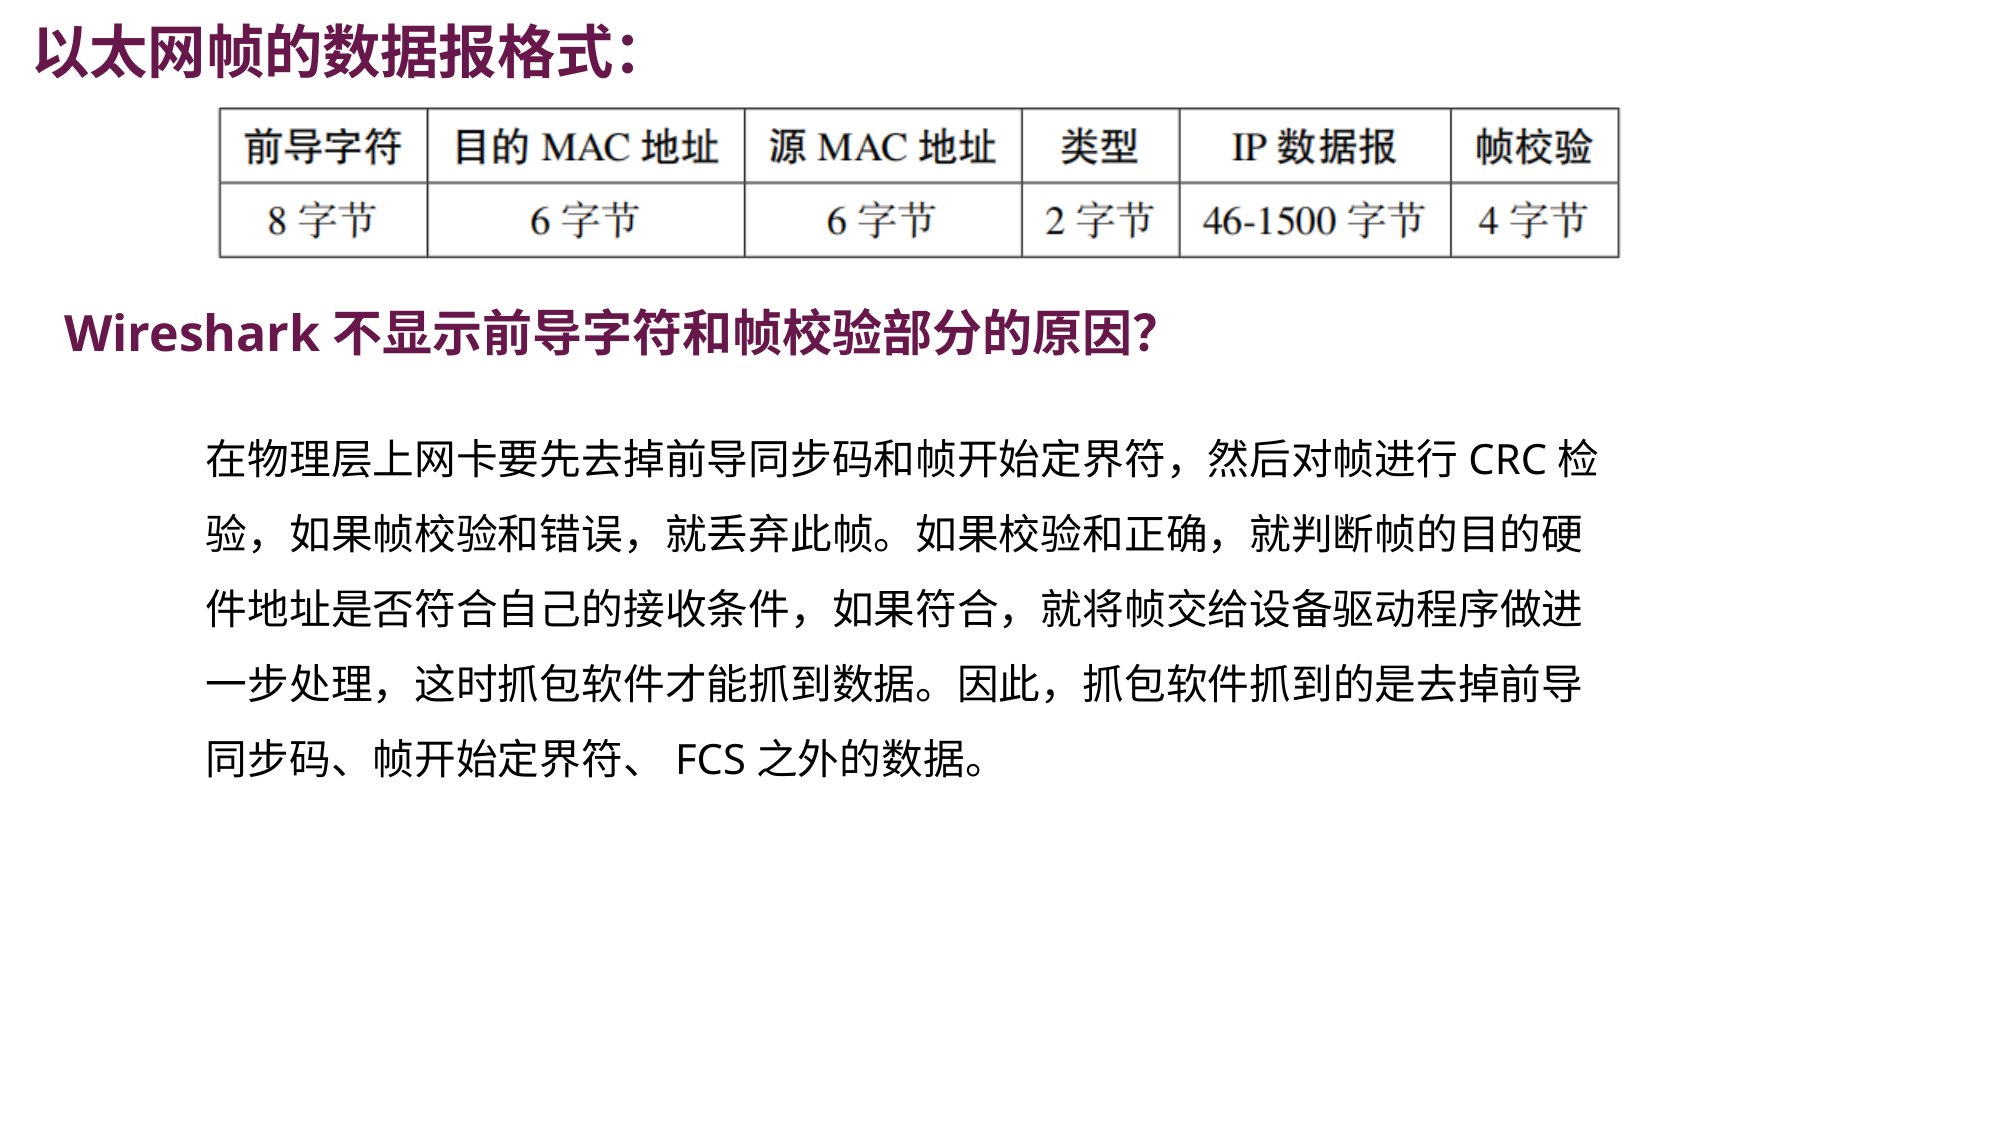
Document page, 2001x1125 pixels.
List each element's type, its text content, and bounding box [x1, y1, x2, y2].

text_box Wireshark不显示前导字符和帧校验部分的原因？ [49, 293, 1205, 369]
text_box 在物理层上网卡要先去掉前导同步码和帧开始定界符，然后对帧进行CRC检验，如果帧校验和错误，就丢弃此帧。如果校验和正确，就判断帧的目的硬件地址是否符合自己的接收条件，如果符合，就将帧交给设备驱动程序做进一步处理，这时抓包软件才能抓到数据。因此，抓包软件抓到的是去掉前导同步码、帧开始定界符、FCS之外的数据。 [191, 401, 1618, 791]
title 以太网帧的数据报格式： [16, 0, 1662, 110]
picture [191, 87, 1630, 284]
